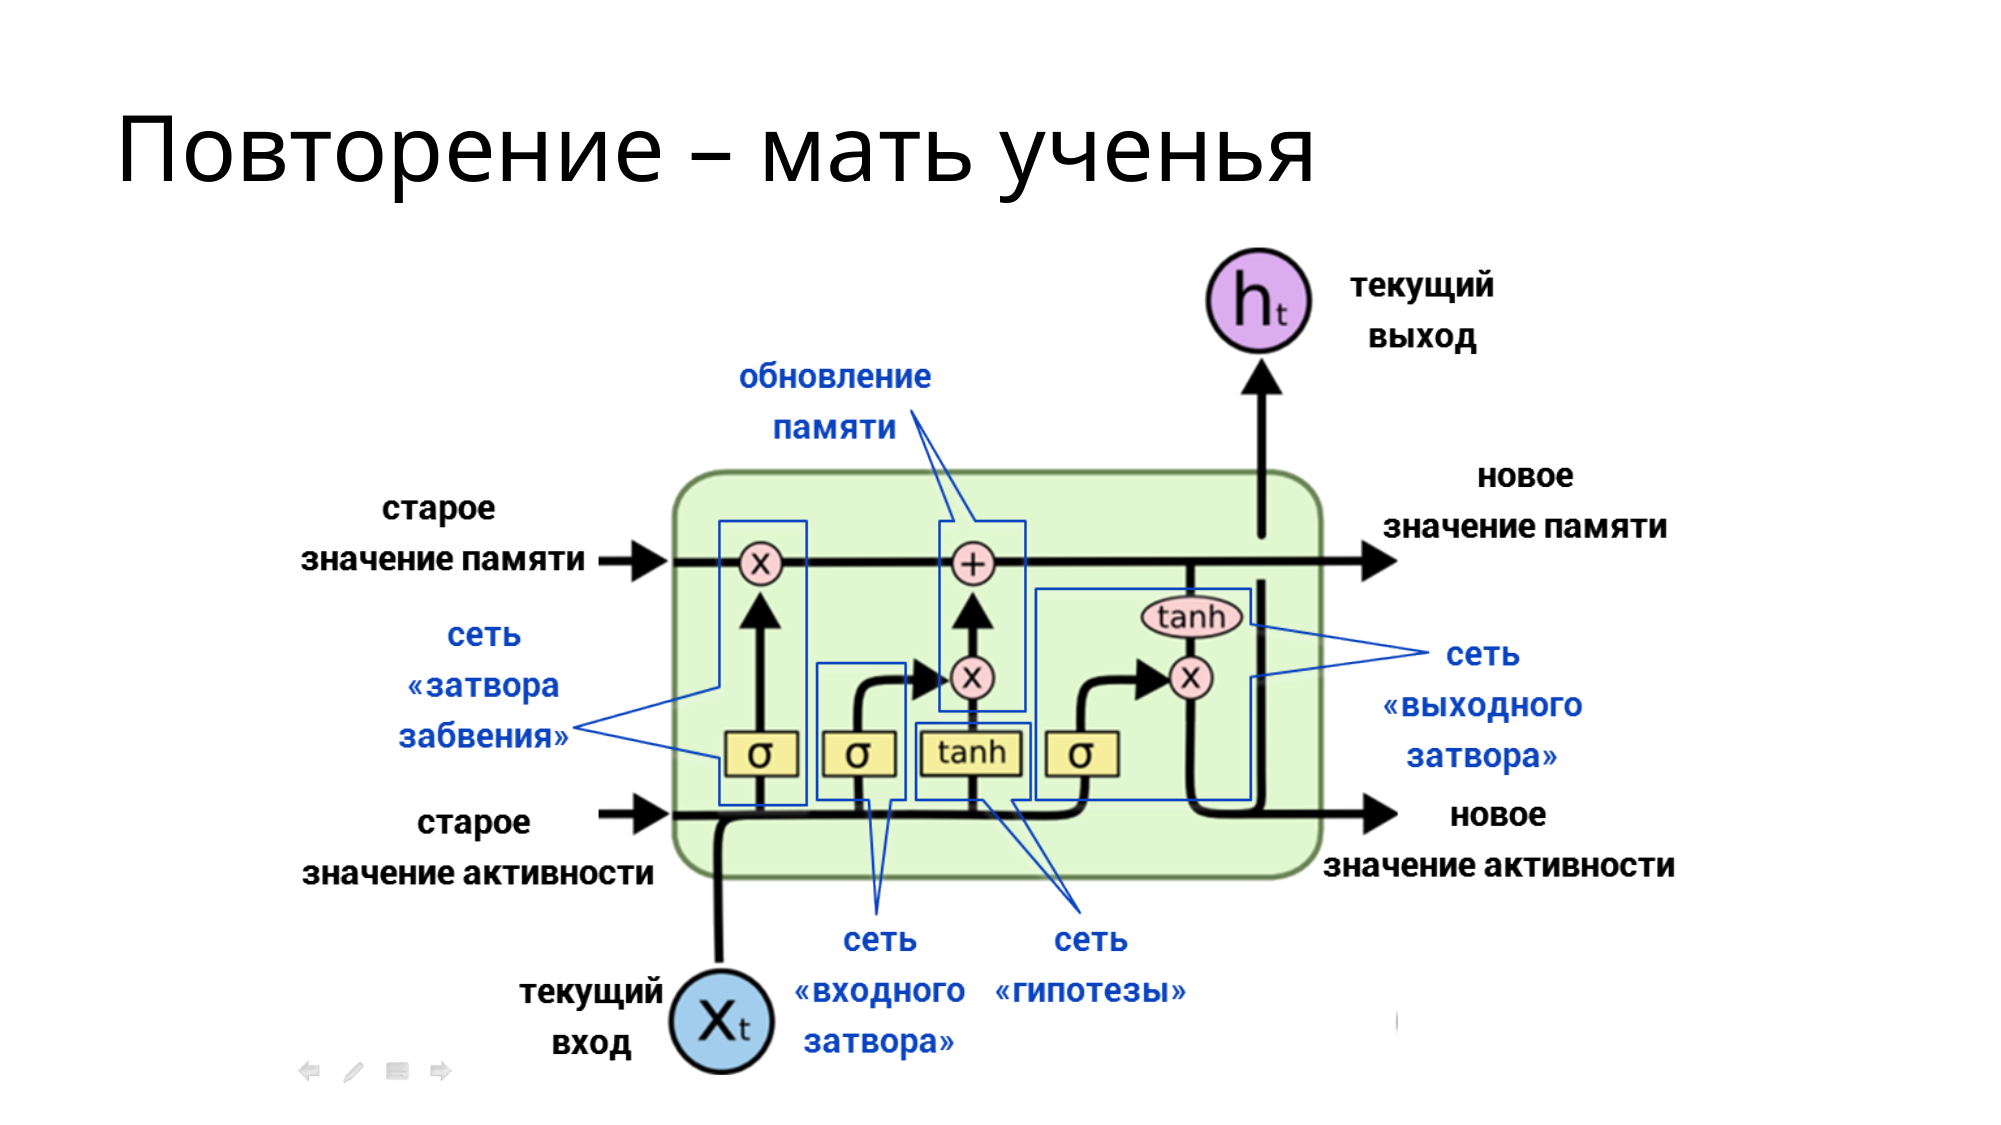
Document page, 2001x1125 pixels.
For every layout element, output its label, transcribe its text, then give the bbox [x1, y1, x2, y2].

picture [295, 237, 1682, 1083]
title Повторение – мать ученья [114, 59, 1863, 209]
